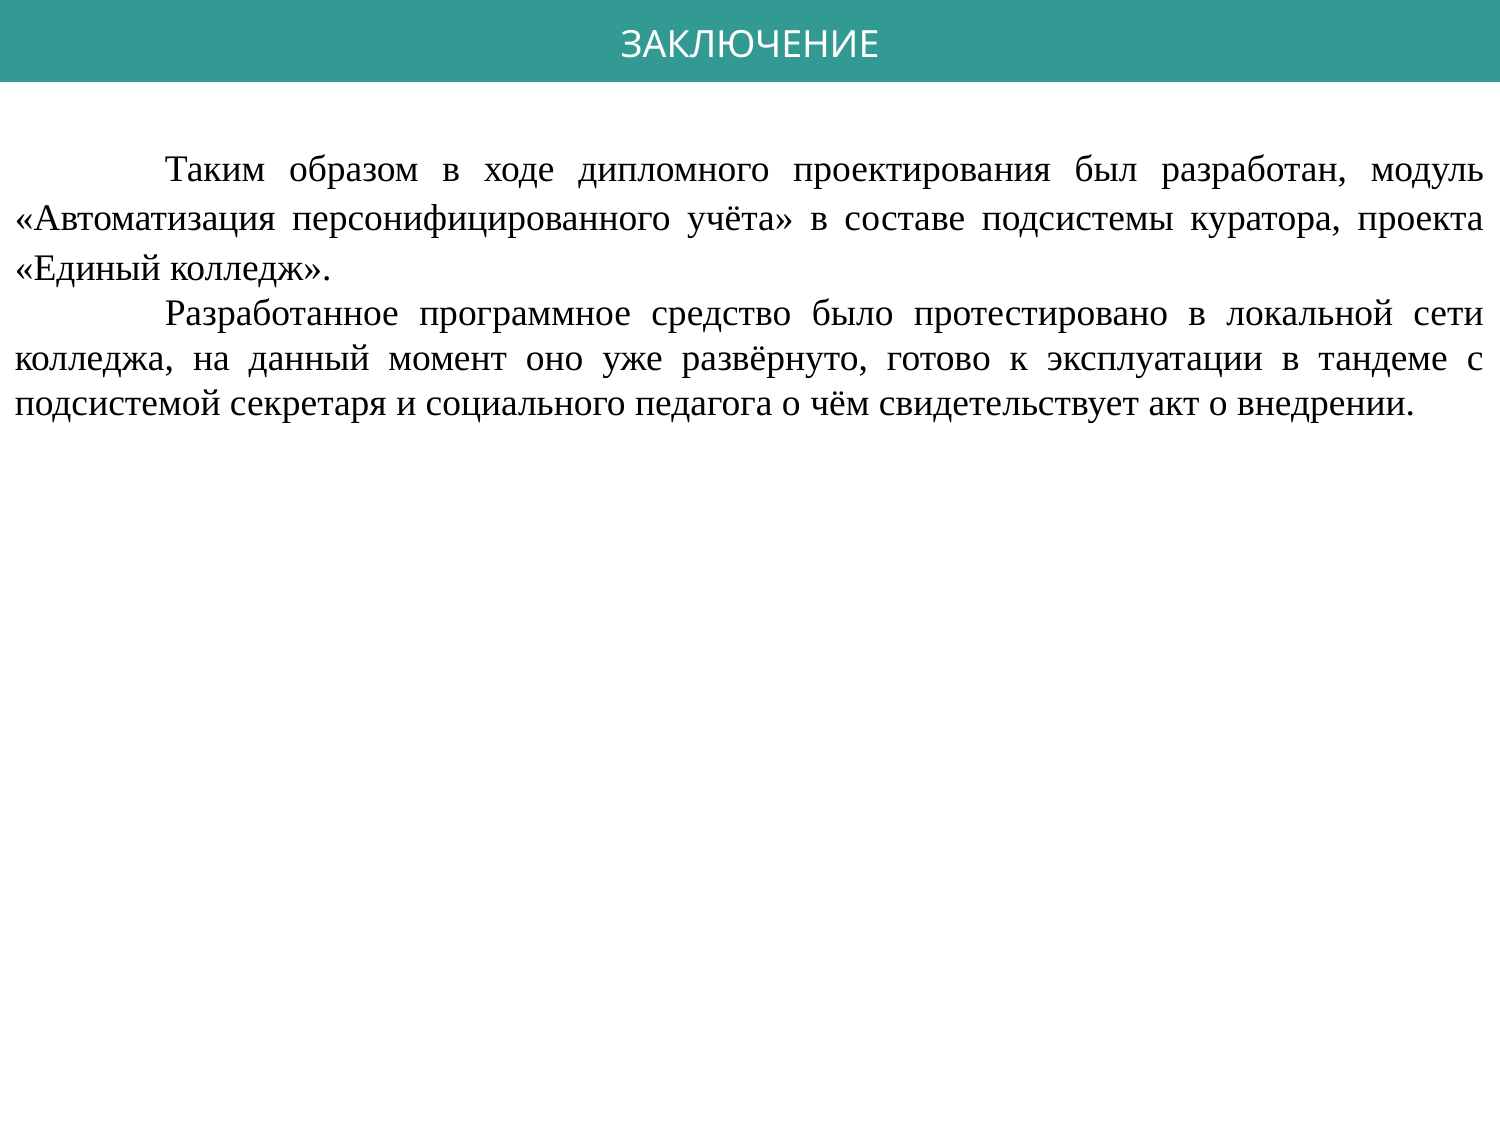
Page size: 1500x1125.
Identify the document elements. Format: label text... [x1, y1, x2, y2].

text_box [0, 0, 1500, 82]
text_box Таким образом в ходе дипломного проектирования был разработан, модуль «Автоматизация персонифицированного учёта» в составе подсистемы куратора, проекта «Единый колледж». Разработанное программное средство было протестировано в локальной сети колледжа, на данный момент оно уже развёрнуто, готово к эксплуатации в тандеме с подсистемой секретаря и социального педагога о чём свидетельствует акт о внедрении. [0, 132, 1500, 431]
